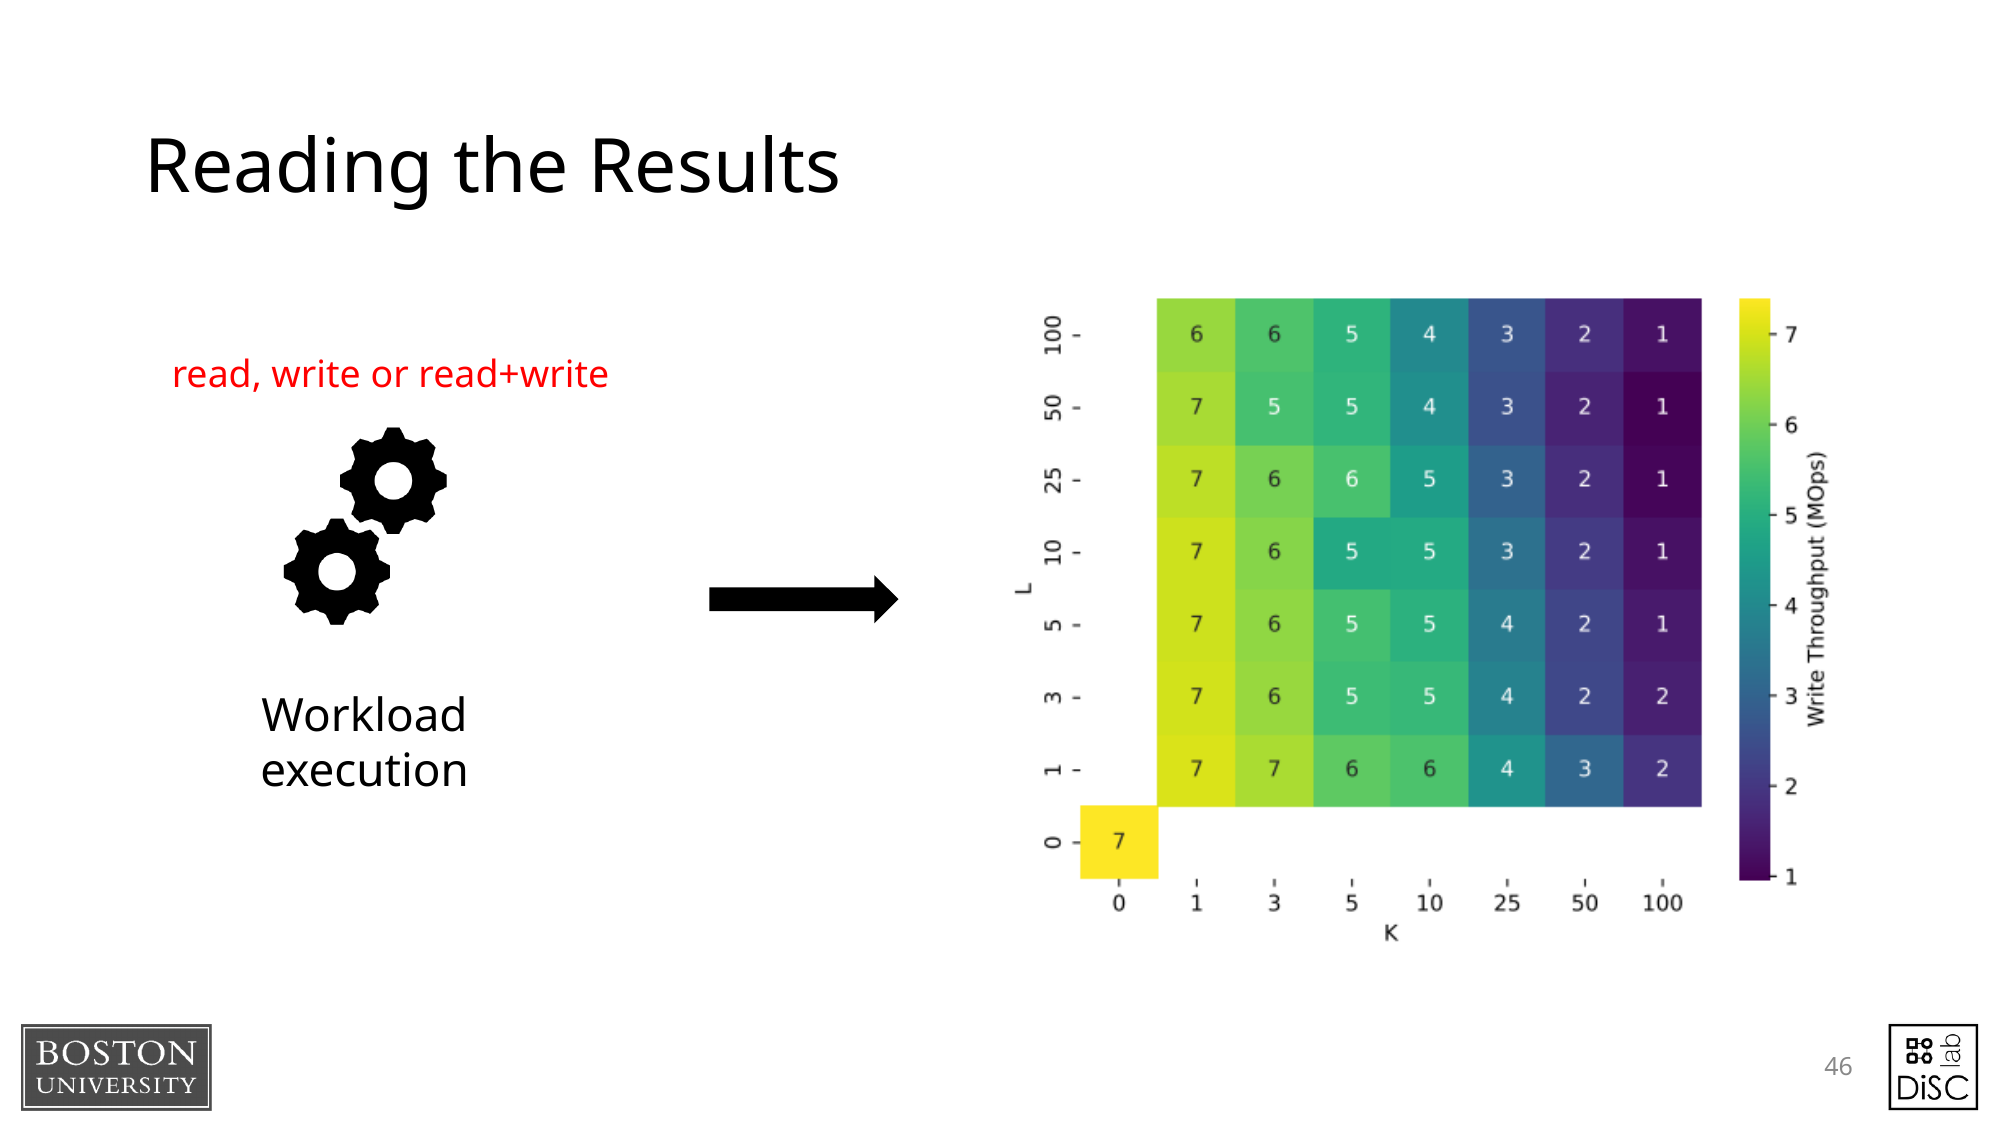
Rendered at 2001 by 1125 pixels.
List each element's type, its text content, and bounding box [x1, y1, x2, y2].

text_box Workload execution [166, 678, 564, 804]
picture [21, 1013, 212, 1122]
text_box read, write or read+write [137, 342, 645, 403]
title Reading the Results [136, 59, 1863, 278]
picture [1888, 1022, 1979, 1112]
text_box [710, 577, 898, 621]
picture [245, 405, 485, 646]
picture [999, 283, 1843, 958]
slide_number 46 [1798, 1044, 1861, 1091]
